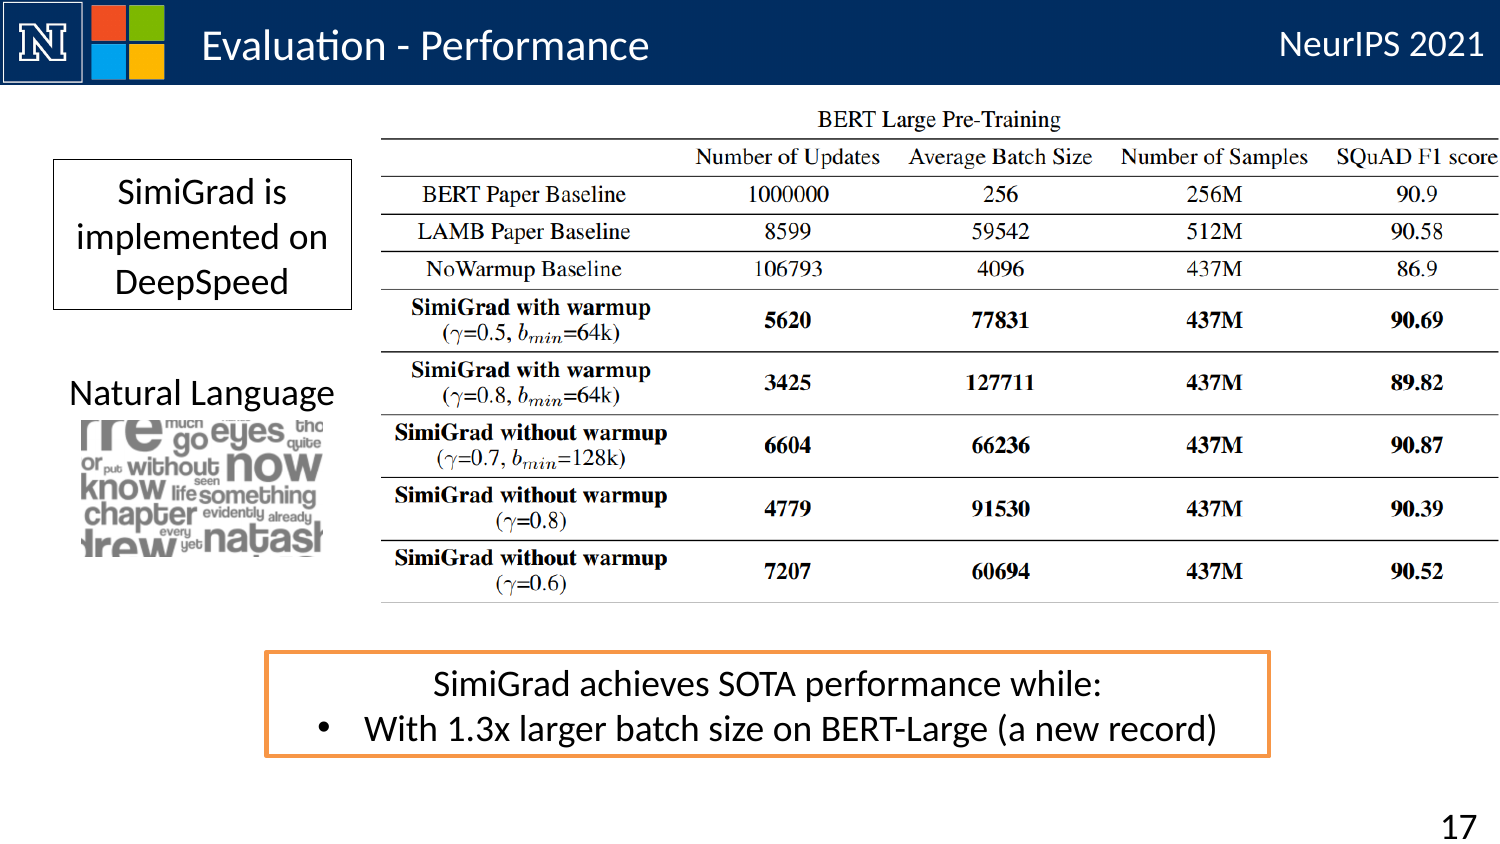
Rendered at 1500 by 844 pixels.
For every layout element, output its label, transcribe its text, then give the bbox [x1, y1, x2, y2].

text_box SimiGrad is implemented on DeepSpeed [53, 159, 352, 310]
picture [0, 0, 1500, 85]
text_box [53, 360, 352, 557]
picture [380, 102, 1500, 603]
text_box SimiGrad achieves SOTA performance while: With 1.3x larger batch size on BERT-Large (a new record) [264, 650, 1271, 758]
slide_number 17 [1425, 794, 1500, 840]
title Evaluation - Performance [186, 8, 1284, 77]
